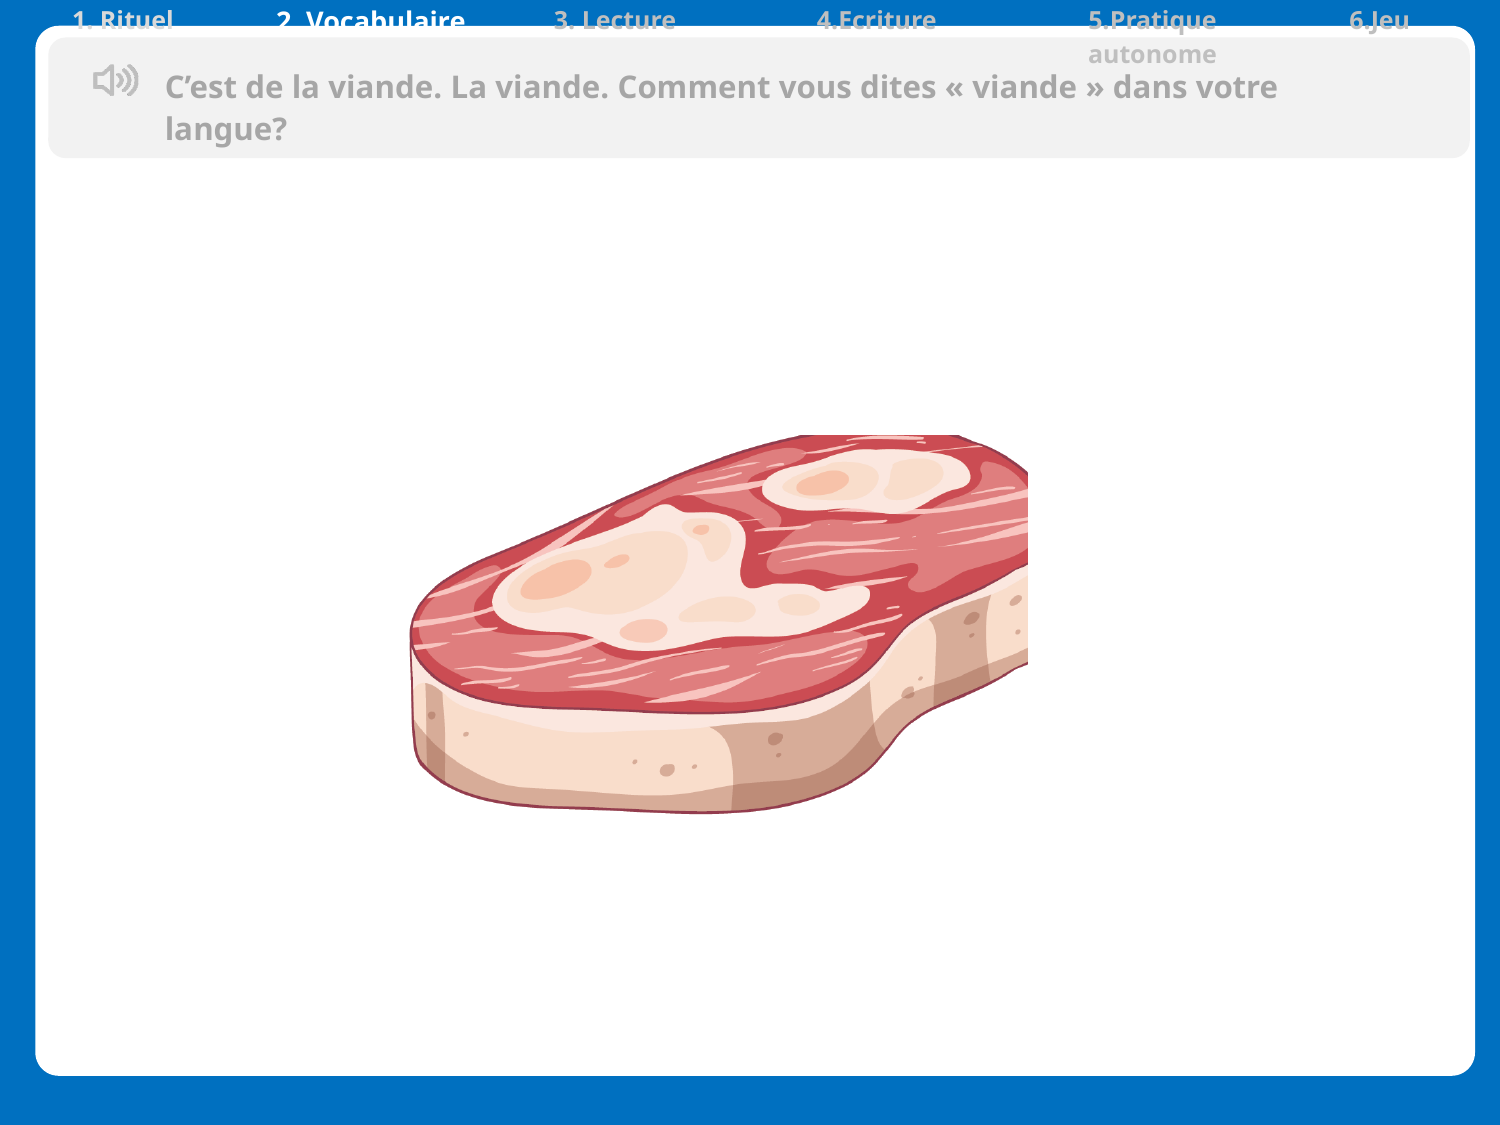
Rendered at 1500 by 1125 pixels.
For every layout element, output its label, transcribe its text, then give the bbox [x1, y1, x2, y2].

picture [396, 435, 1029, 848]
table_header 5.Pratique autonome [1016, 0, 1289, 55]
text_box [0, 0, 1500, 1125]
table_header 3. Lecture [493, 0, 737, 55]
text_box [46, 49, 1472, 161]
table_header 4.Ecriture [737, 0, 1016, 55]
table_header 2. Vocabulaire [249, 0, 493, 55]
text_box [93, 79, 139, 96]
text_box [33, 32, 1478, 1078]
table_header 1. Rituel [4, 0, 249, 79]
text_box C’est de la viande. La viande. Comment vous dites « viande » dans votre langue? [149, 55, 1407, 154]
table_header 6.Jeu [1289, 0, 1471, 79]
